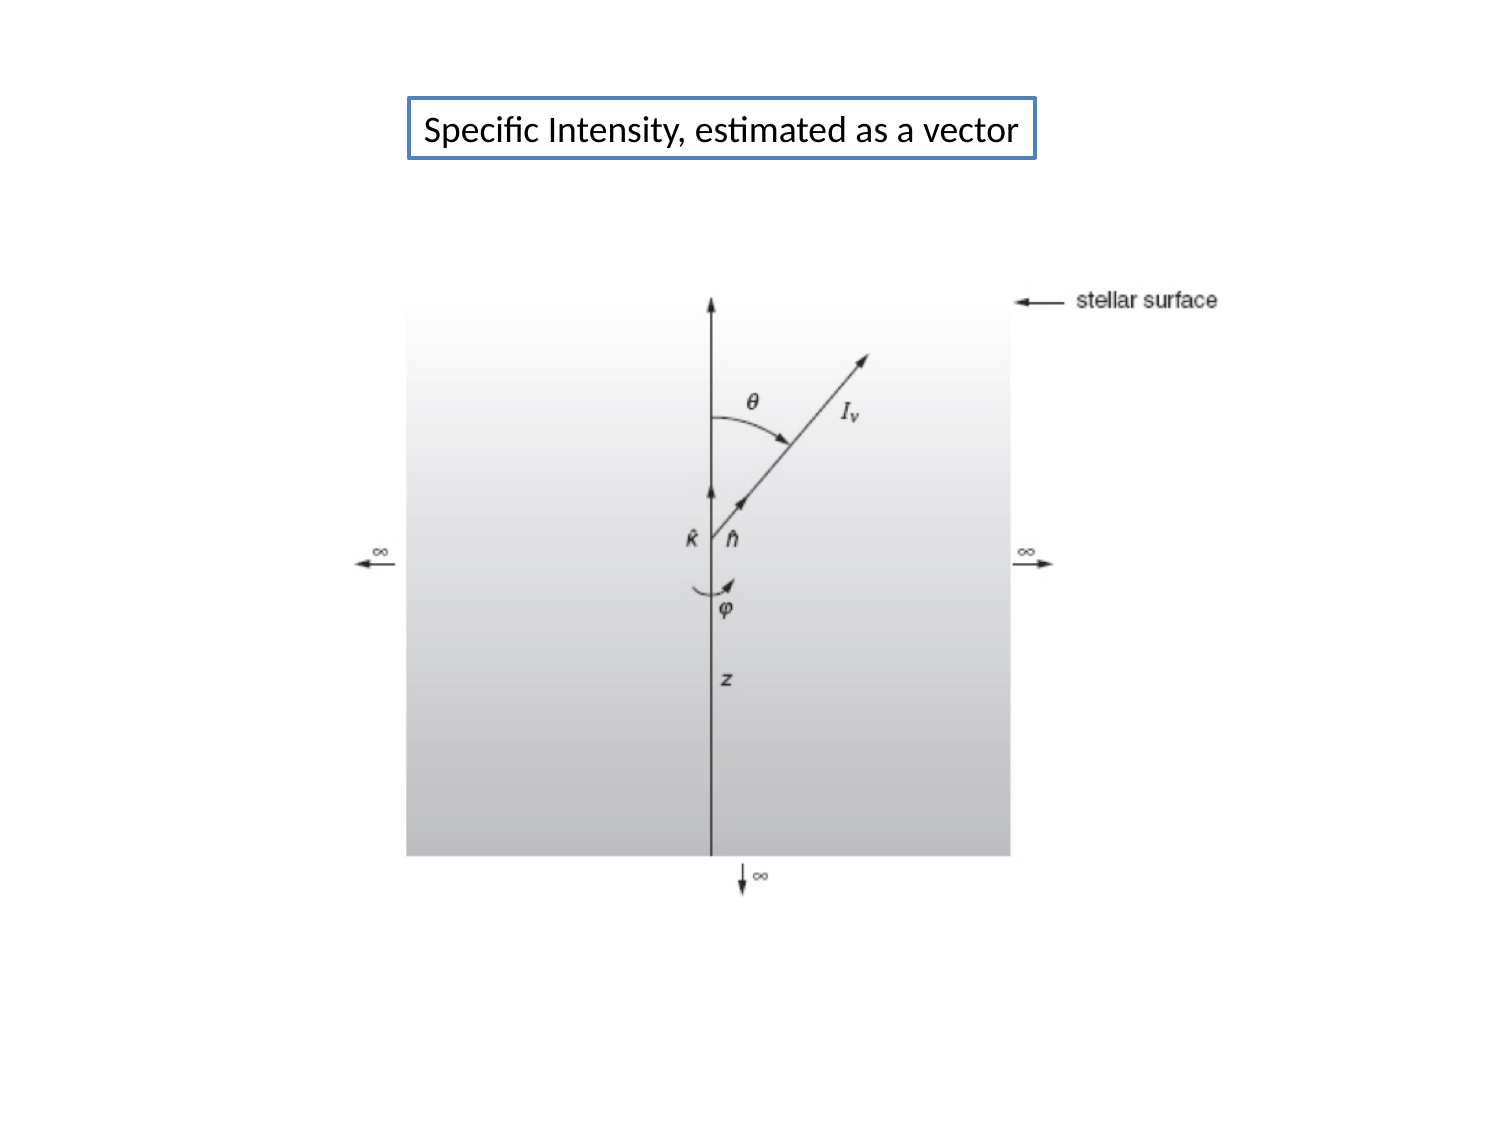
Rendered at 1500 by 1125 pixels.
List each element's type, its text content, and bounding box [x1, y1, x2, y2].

picture [293, 251, 1270, 961]
text_box Specific Intensity, estimated as a vector [407, 96, 1037, 160]
